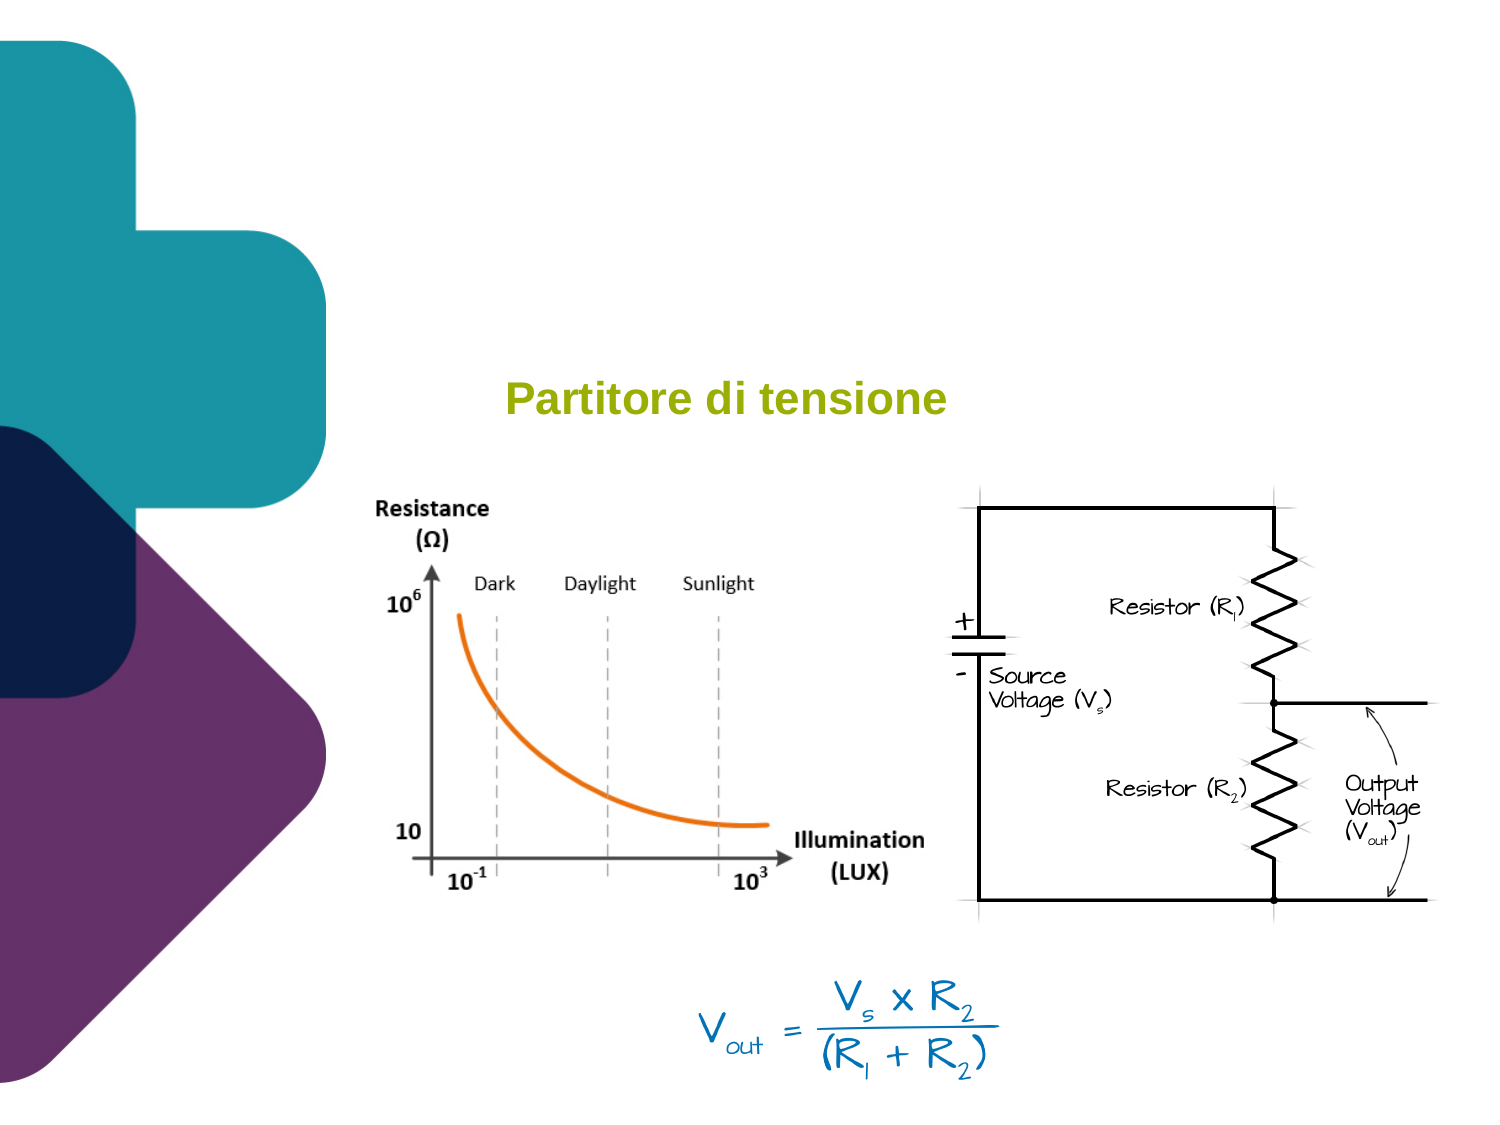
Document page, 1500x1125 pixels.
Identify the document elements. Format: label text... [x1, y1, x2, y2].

picture [0, 0, 332, 1125]
picture [942, 466, 1442, 934]
title Partitore di tensione [490, 361, 1412, 454]
picture [358, 471, 932, 917]
picture [692, 968, 1007, 1088]
